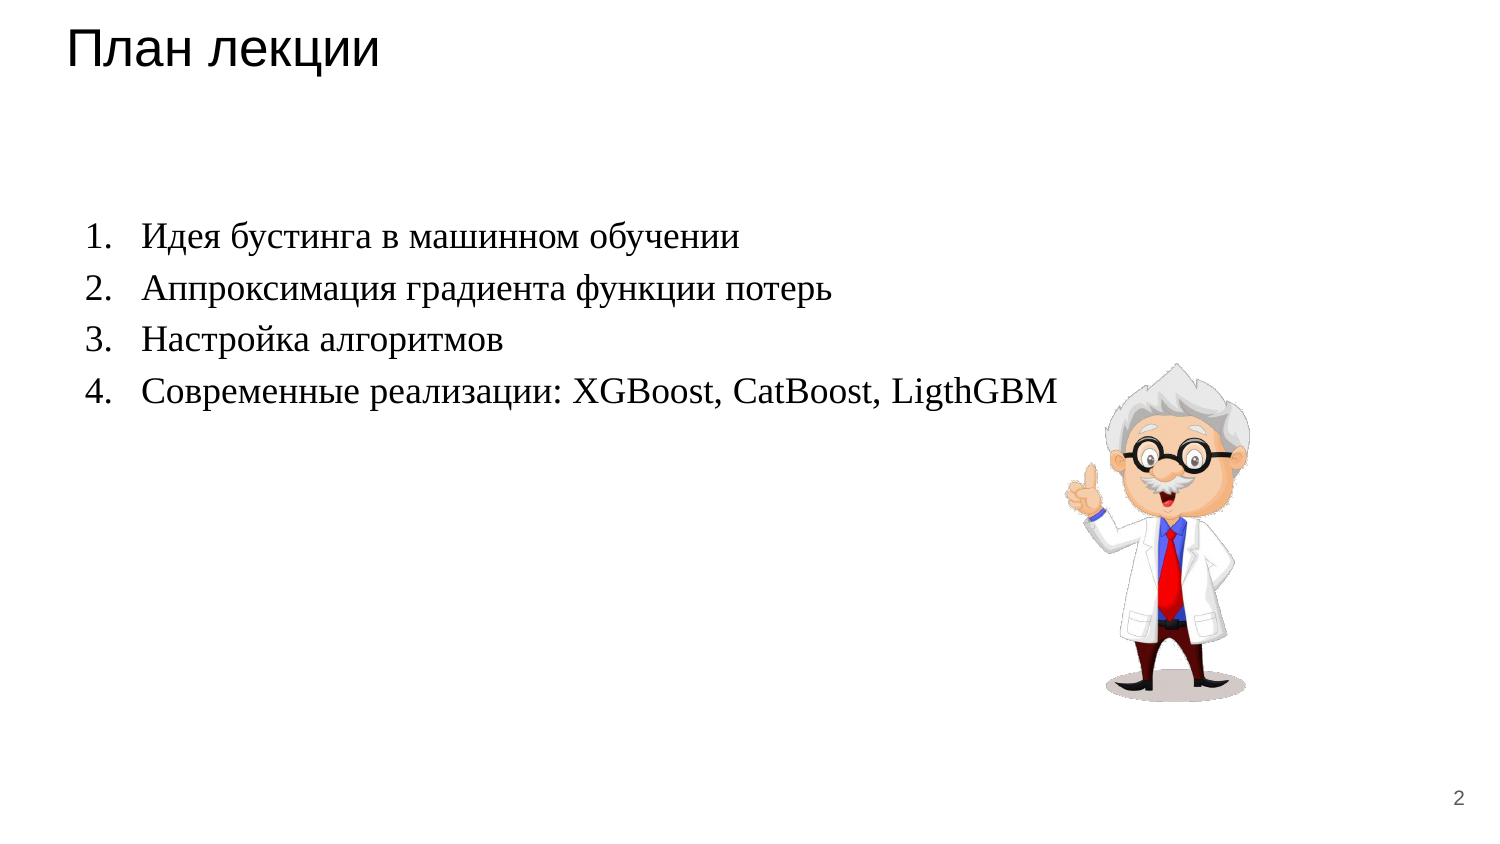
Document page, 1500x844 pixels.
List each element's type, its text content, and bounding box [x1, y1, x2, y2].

slide_number ‹#› [1389, 764, 1480, 830]
title План лекции [51, 0, 1449, 92]
list Идея бустинга в машинном обучении Аппроксимация градиента функции потерь Настройка алгоритмов Современные реализации: XGBoost, CatBoost, LigthGBM [51, 189, 1449, 750]
picture [1045, 363, 1316, 703]
